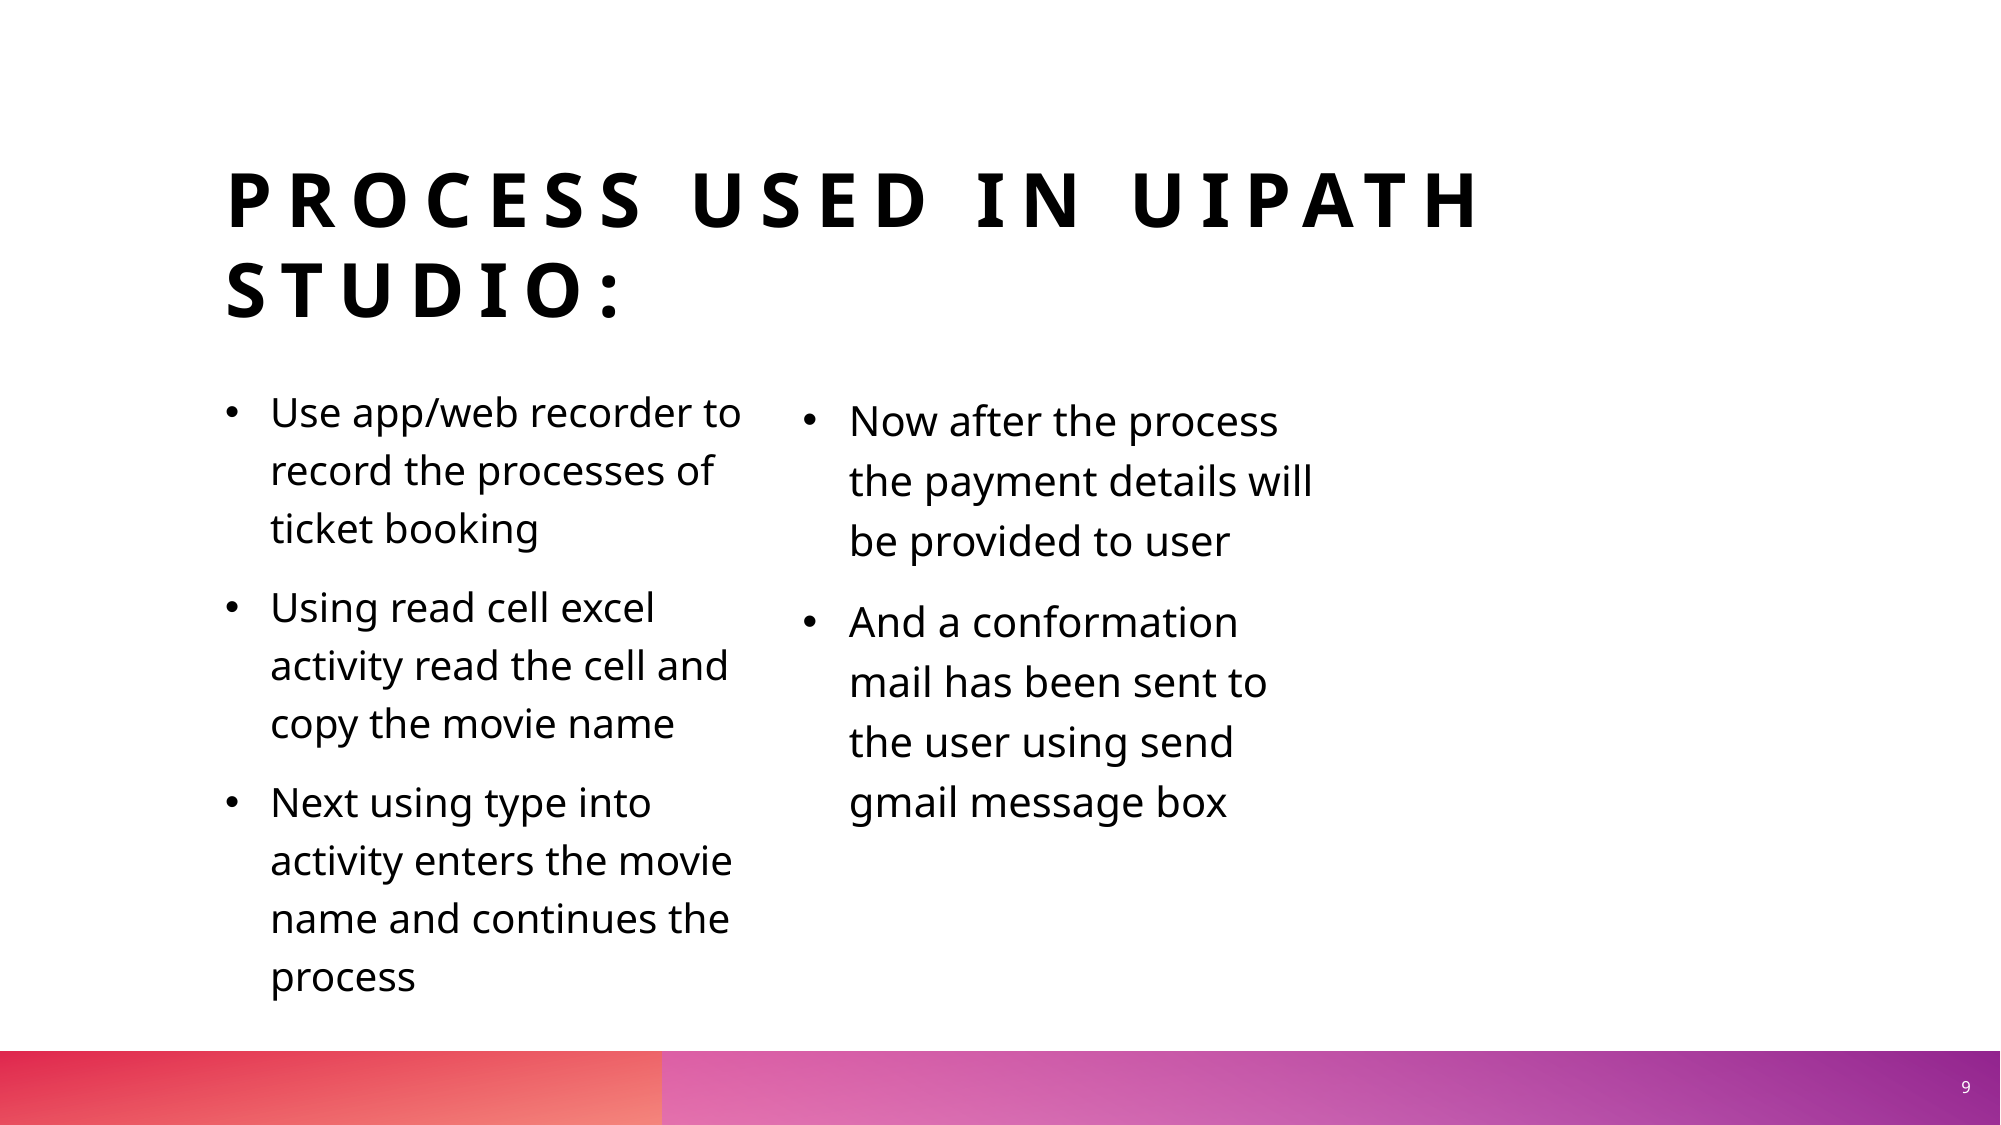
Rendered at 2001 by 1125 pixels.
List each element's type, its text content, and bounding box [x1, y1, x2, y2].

title Process used in uipath studio: [225, 130, 1905, 333]
slide_number 9 [1913, 1051, 1986, 1125]
list Use app/web recorder to record the processes of ticket booking Using read cell excel activity read the cell and copy the movie name Next using type into activity enters the movie name and continues the process [225, 377, 750, 1005]
list Now after the process the payment details will be provided to user And a conformation mail has been sent to the user using send gmail message box [802, 384, 1328, 894]
